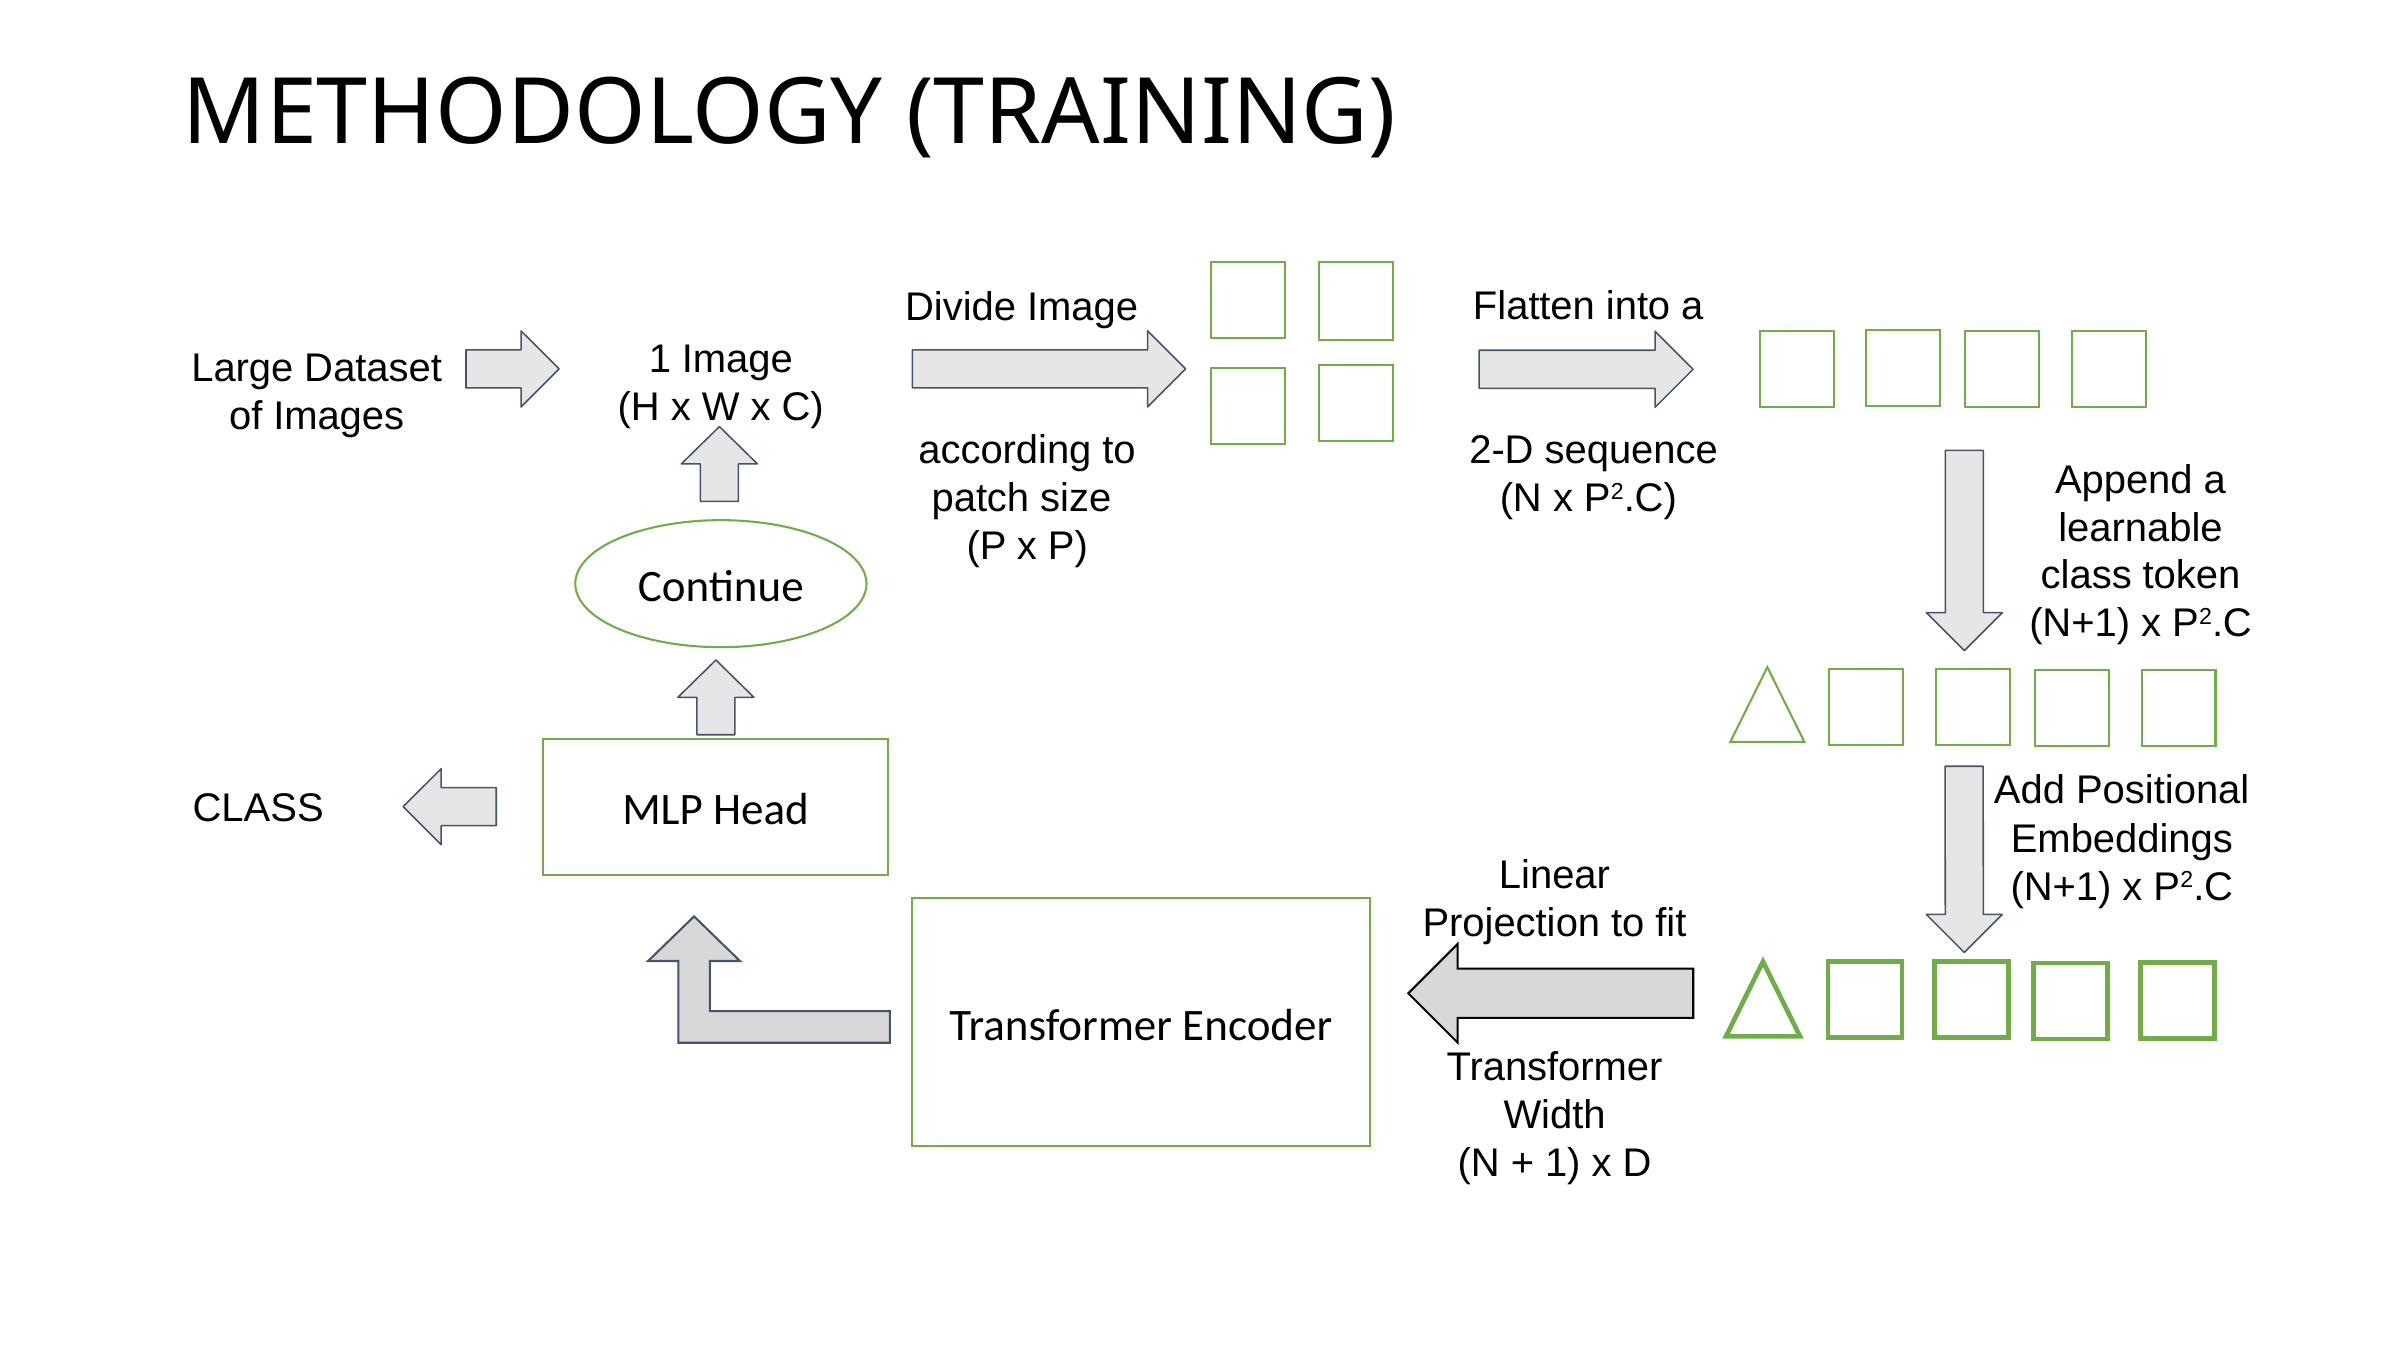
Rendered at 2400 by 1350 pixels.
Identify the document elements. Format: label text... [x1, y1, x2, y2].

text_box [1829, 668, 1904, 745]
text_box [466, 330, 560, 408]
text_box [1926, 450, 1991, 651]
text_box CLASS [109, 763, 408, 840]
title METHODOLOGY (TRAINING) [165, 26, 2235, 201]
text_box [677, 660, 754, 735]
text_box [2071, 331, 2146, 408]
text_box [1177, 360, 1186, 378]
text_box [1965, 331, 2040, 408]
text_box Divide Image according to patch size (P x P) [878, 261, 1177, 580]
text_box [1935, 668, 2010, 745]
text_box [648, 916, 890, 1043]
text_box [2141, 669, 2216, 746]
text_box [2034, 669, 2109, 746]
text_box Transformer Encoder [912, 898, 1370, 1147]
text_box Append a learnable class token (N+1) x P2.C [1991, 435, 2290, 651]
text_box Large Dataset of Images [167, 323, 466, 497]
text_box [1319, 365, 1393, 442]
text_box [1926, 766, 2003, 953]
text_box [2140, 962, 2215, 1039]
text_box [1479, 331, 1694, 408]
text_box 1 Image (H x W x C) [571, 313, 870, 488]
text_box [1726, 961, 1801, 1037]
text_box Continue [575, 520, 867, 648]
text_box [1759, 330, 1834, 407]
text_box [1730, 667, 1805, 742]
text_box MLP Head [542, 738, 889, 875]
text_box [1828, 961, 1902, 1038]
text_box Add Positional Embeddings (N+1) x P2.C [1972, 746, 2272, 962]
text_box [1210, 367, 1285, 445]
text_box [1210, 261, 1285, 338]
text_box Flatten into a 2-D sequence (N x P2.C) [1444, 261, 1744, 579]
text_box [1934, 961, 2009, 1038]
text_box [1319, 261, 1393, 341]
text_box Linear Projection to fit Transformer Width (N + 1) x D [1392, 830, 1717, 1198]
text_box [1866, 329, 1941, 406]
text_box [2033, 963, 2108, 1040]
text_box [1408, 943, 1694, 1043]
text_box [408, 768, 497, 845]
text_box [681, 426, 758, 502]
